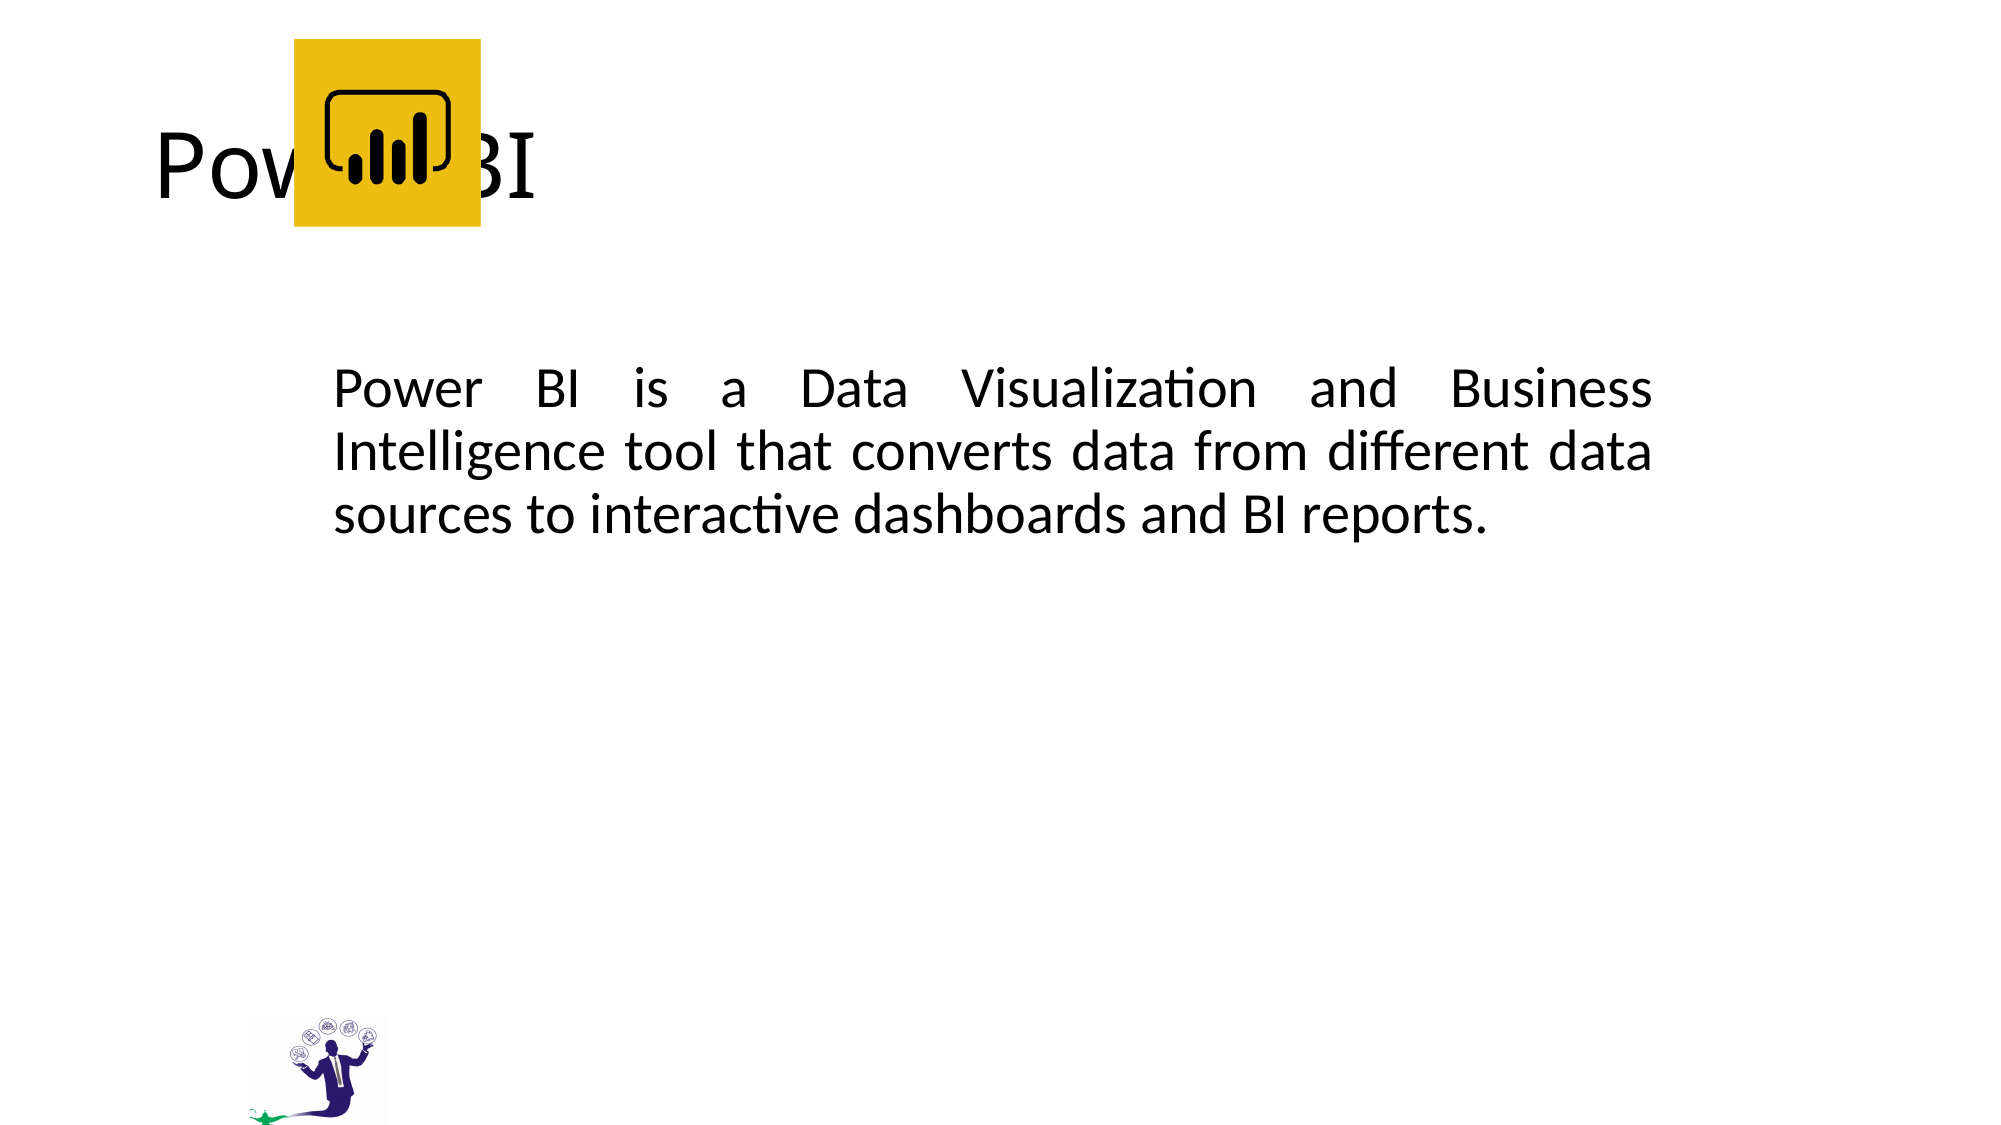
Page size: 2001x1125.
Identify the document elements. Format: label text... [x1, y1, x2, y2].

title Power BI [137, 59, 1863, 278]
picture [293, 39, 481, 227]
picture [249, 1016, 388, 1125]
list Power BI is a Data Visualization and Business Intelligence tool that converts data from different data sources to interactive dashboards and BI reports. [318, 350, 1669, 850]
